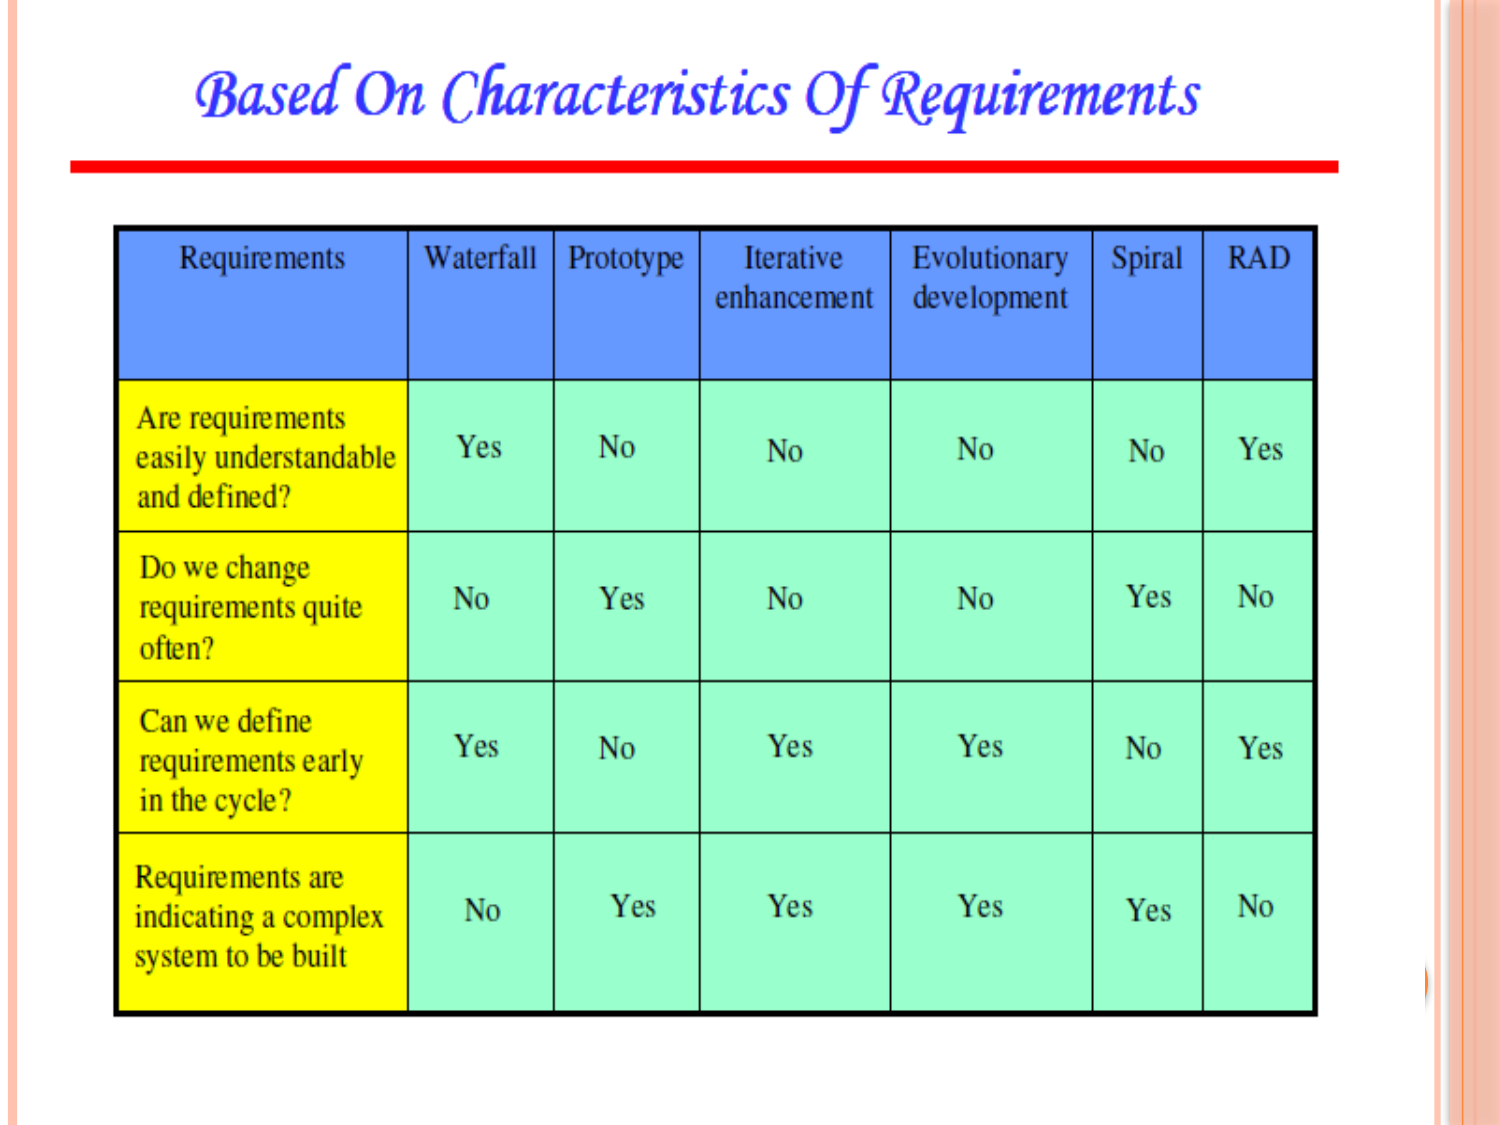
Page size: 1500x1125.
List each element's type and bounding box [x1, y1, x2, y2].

picture [24, 0, 1426, 1063]
